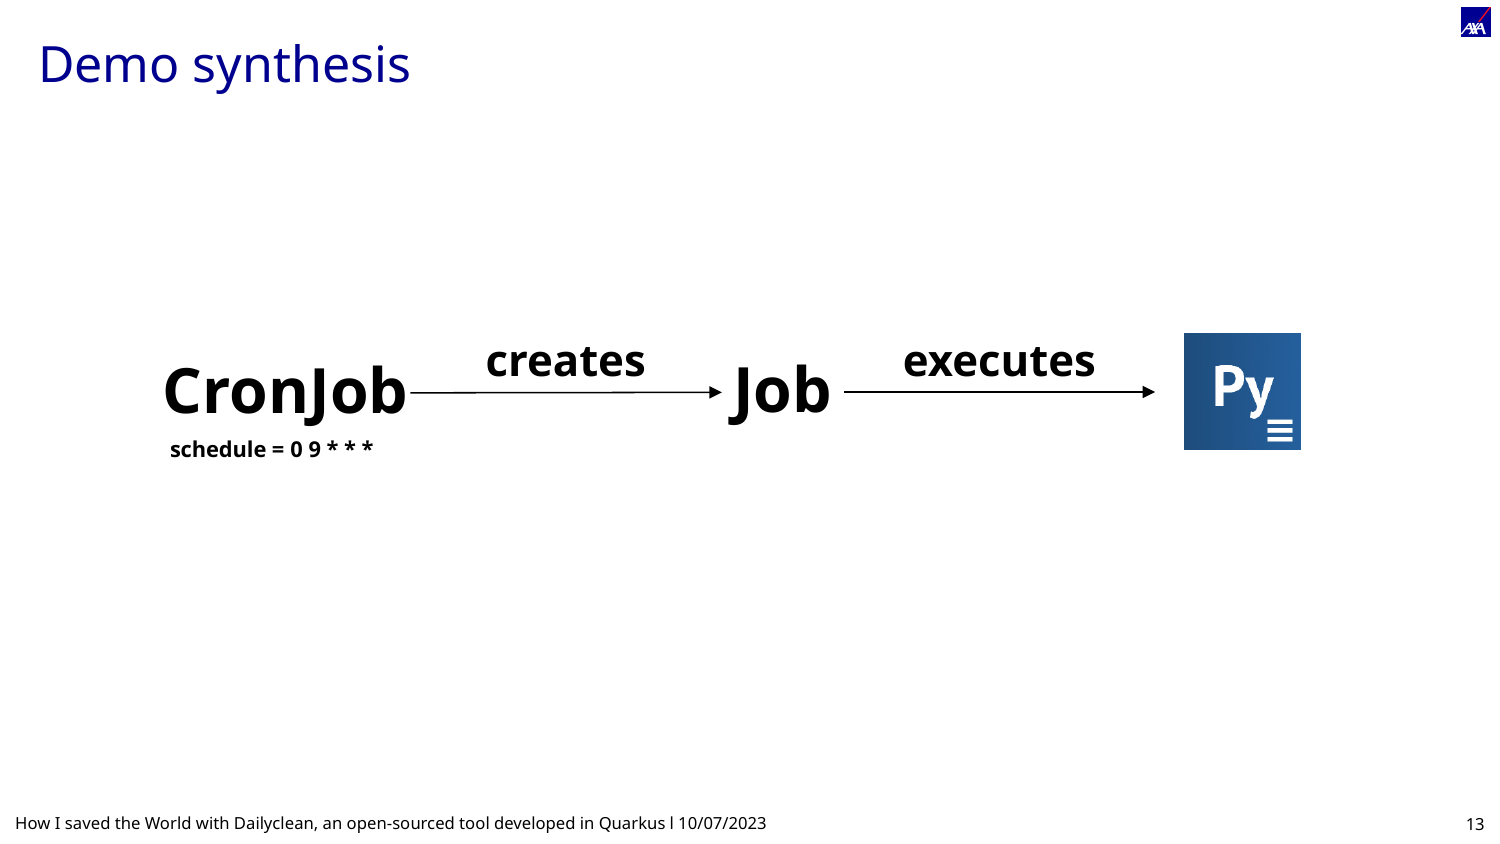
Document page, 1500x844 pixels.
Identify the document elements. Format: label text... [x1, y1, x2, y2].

text_box creates [474, 332, 658, 391]
text_box executes [891, 332, 1108, 391]
picture [1461, 7, 1491, 37]
text_box CronJob [151, 353, 420, 433]
text_box schedule = 0 9 * * * [158, 432, 385, 468]
title Demo synthesis [38, 33, 1486, 92]
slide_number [1, 809, 1012, 836]
picture [1184, 333, 1301, 451]
text_box Job [721, 353, 844, 432]
